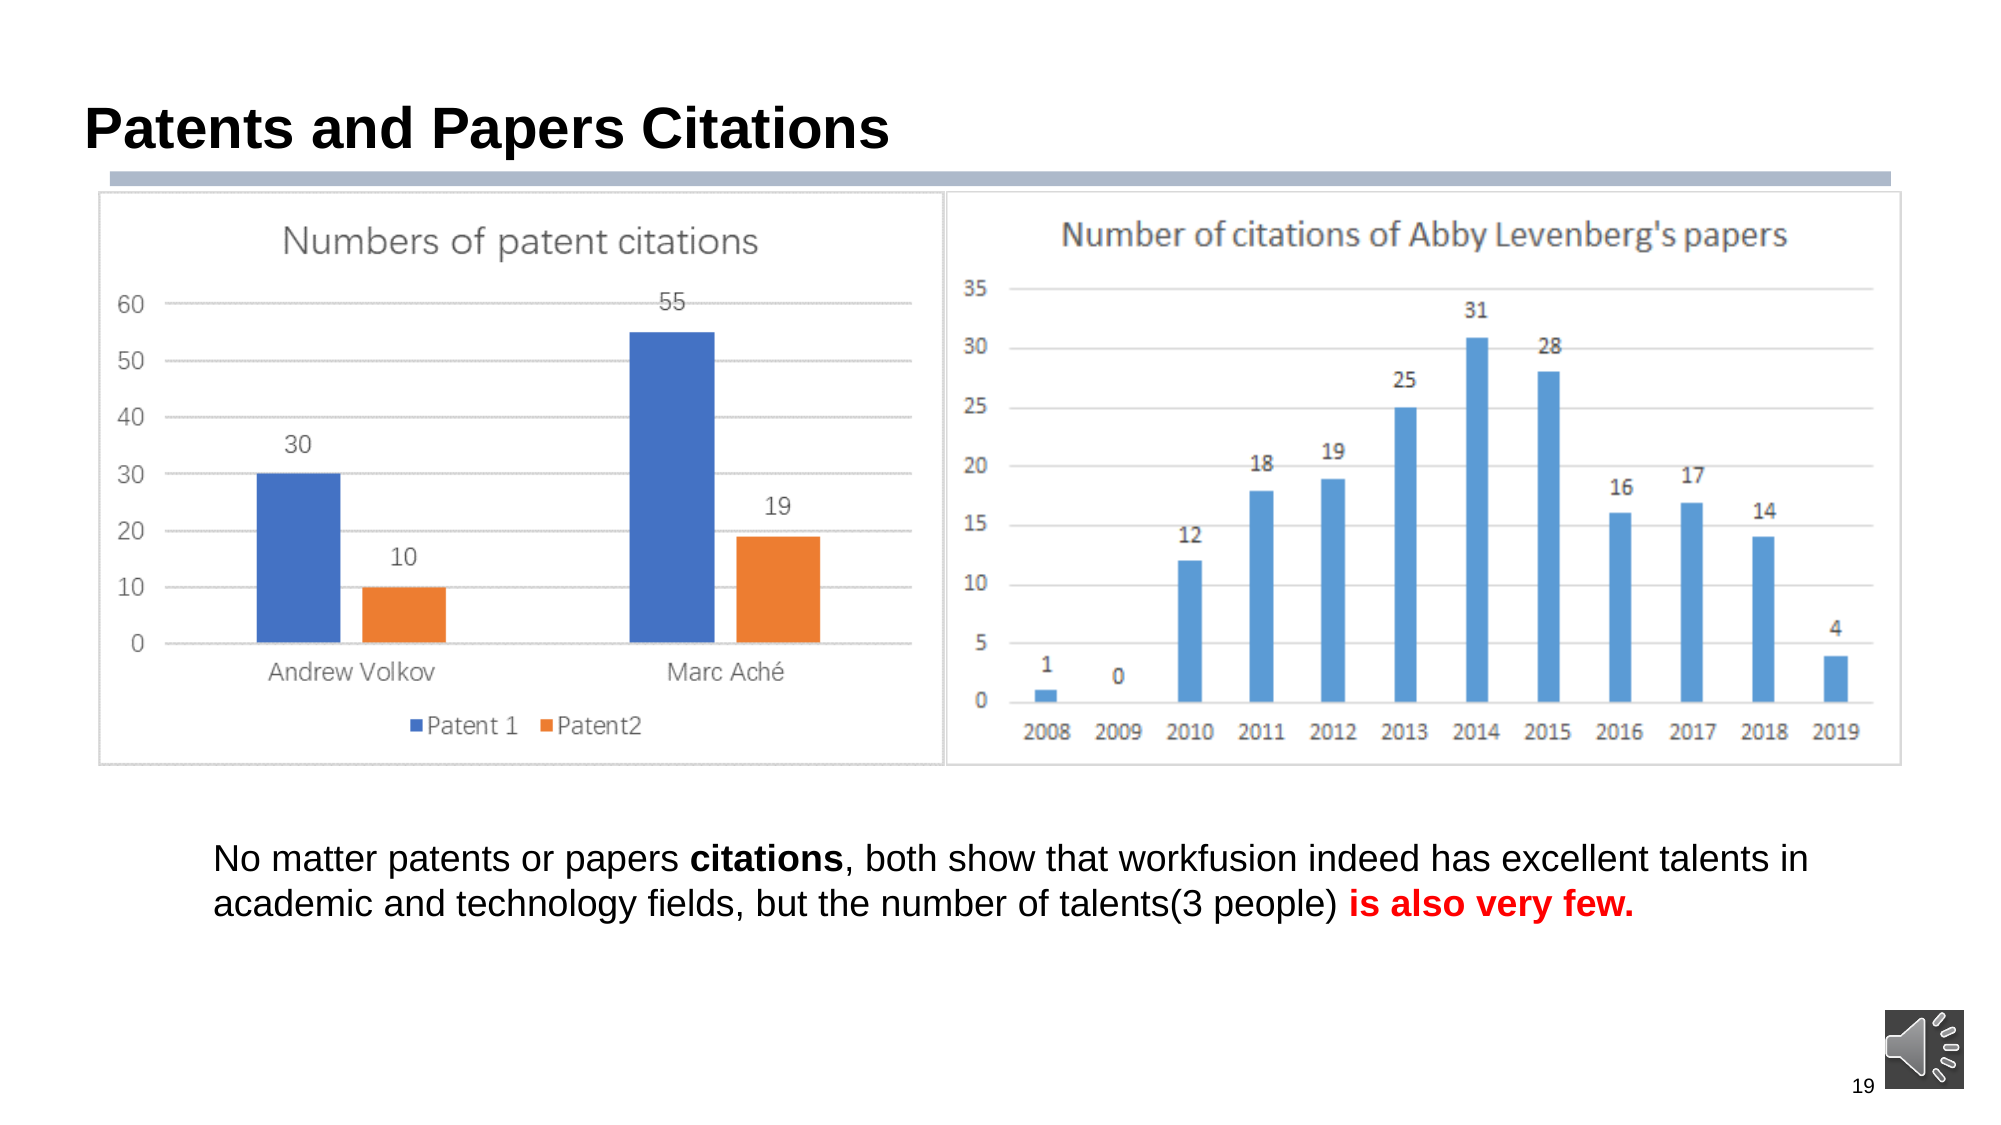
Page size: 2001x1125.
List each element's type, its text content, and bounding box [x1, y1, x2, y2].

picture [946, 191, 1902, 766]
title Patents and Papers Citations [69, 0, 1931, 169]
slide_number 19 [1412, 1068, 1890, 1103]
text_box No matter patents or papers citations, both show that workfusion indeed has excellent talents in academic and technology fields, but the number of talents(3 people) is also very few. [198, 826, 1850, 932]
picture [1884, 1009, 1965, 1090]
picture [97, 191, 945, 766]
